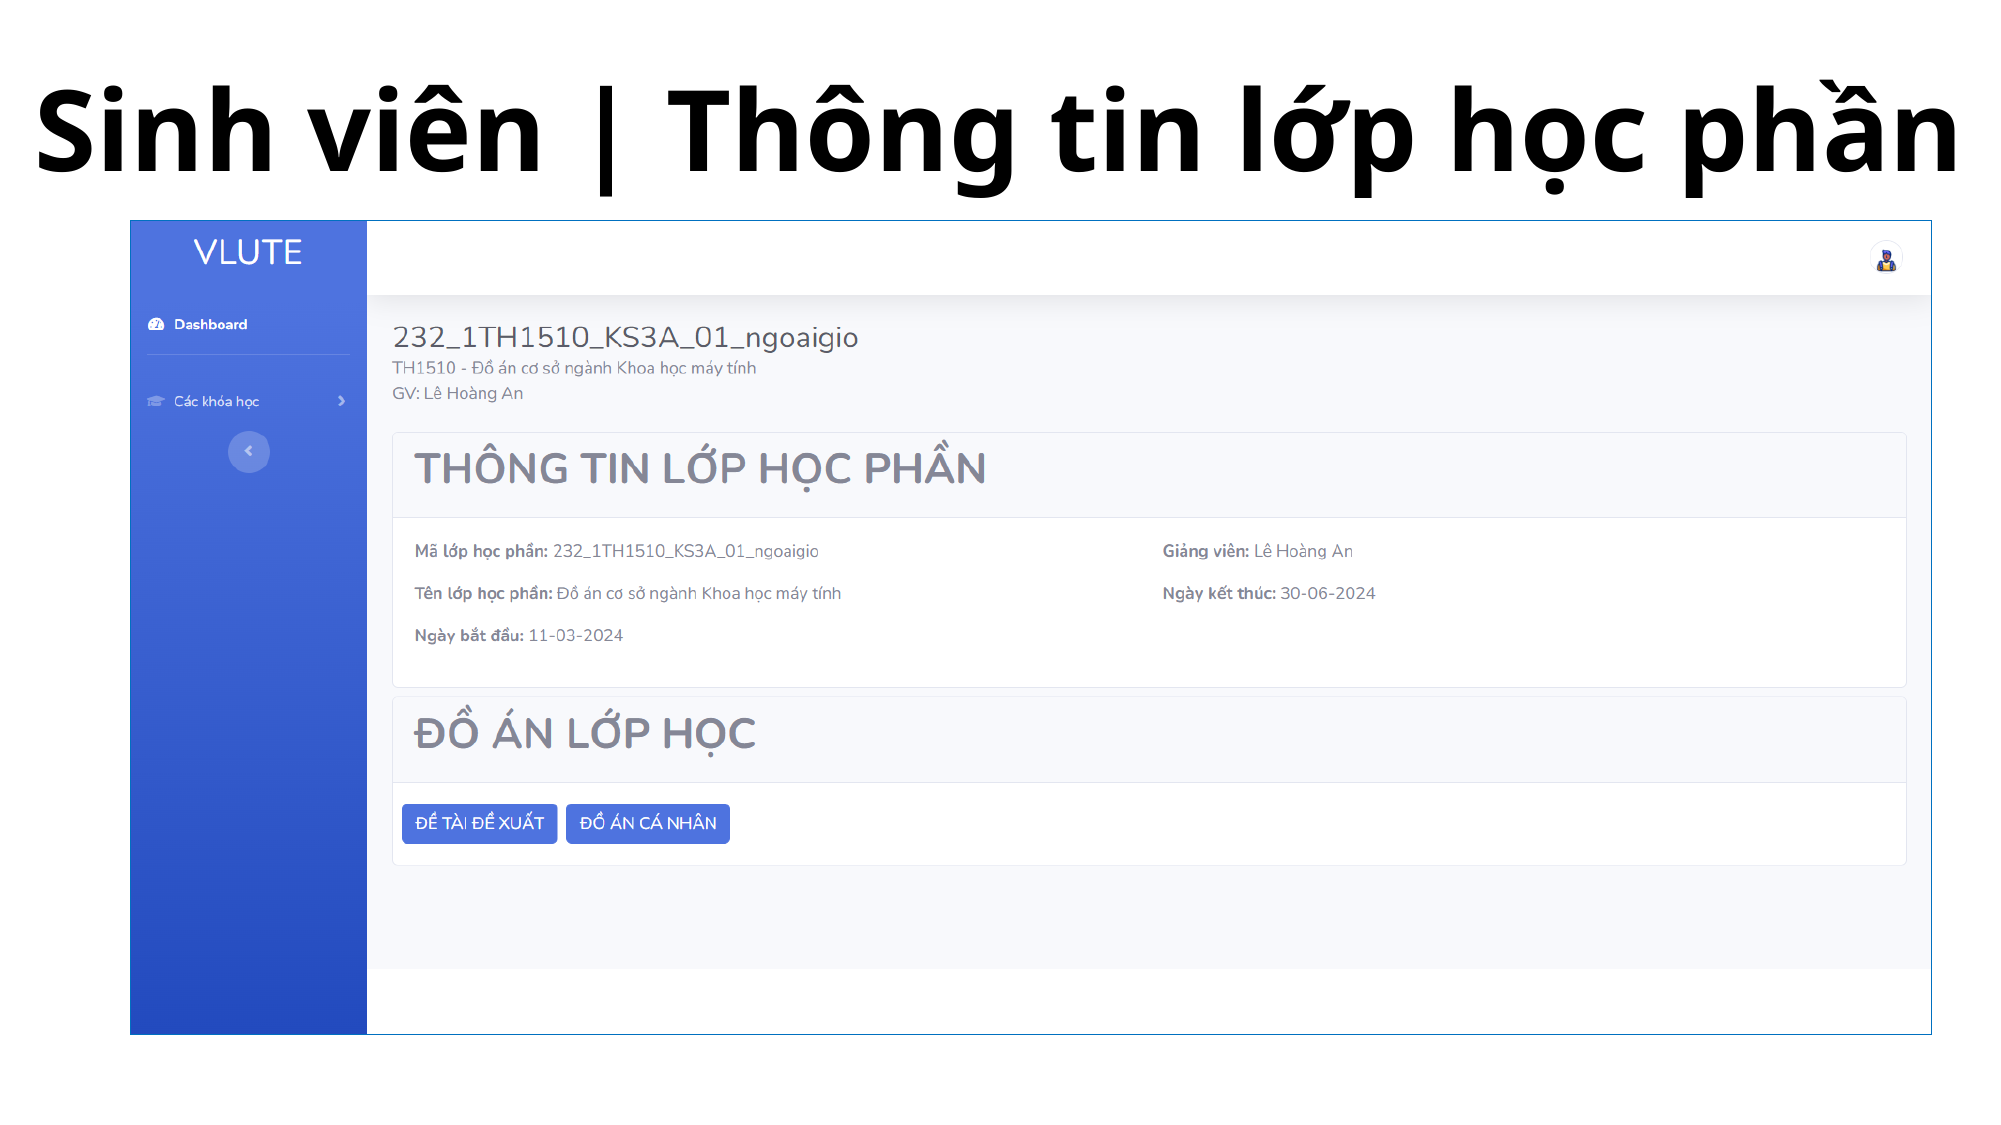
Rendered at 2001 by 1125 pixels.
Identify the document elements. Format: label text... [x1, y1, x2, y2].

picture [129, 219, 1933, 1036]
text_box Sinh viên | Thông tin lớp học phần [19, 51, 1981, 202]
